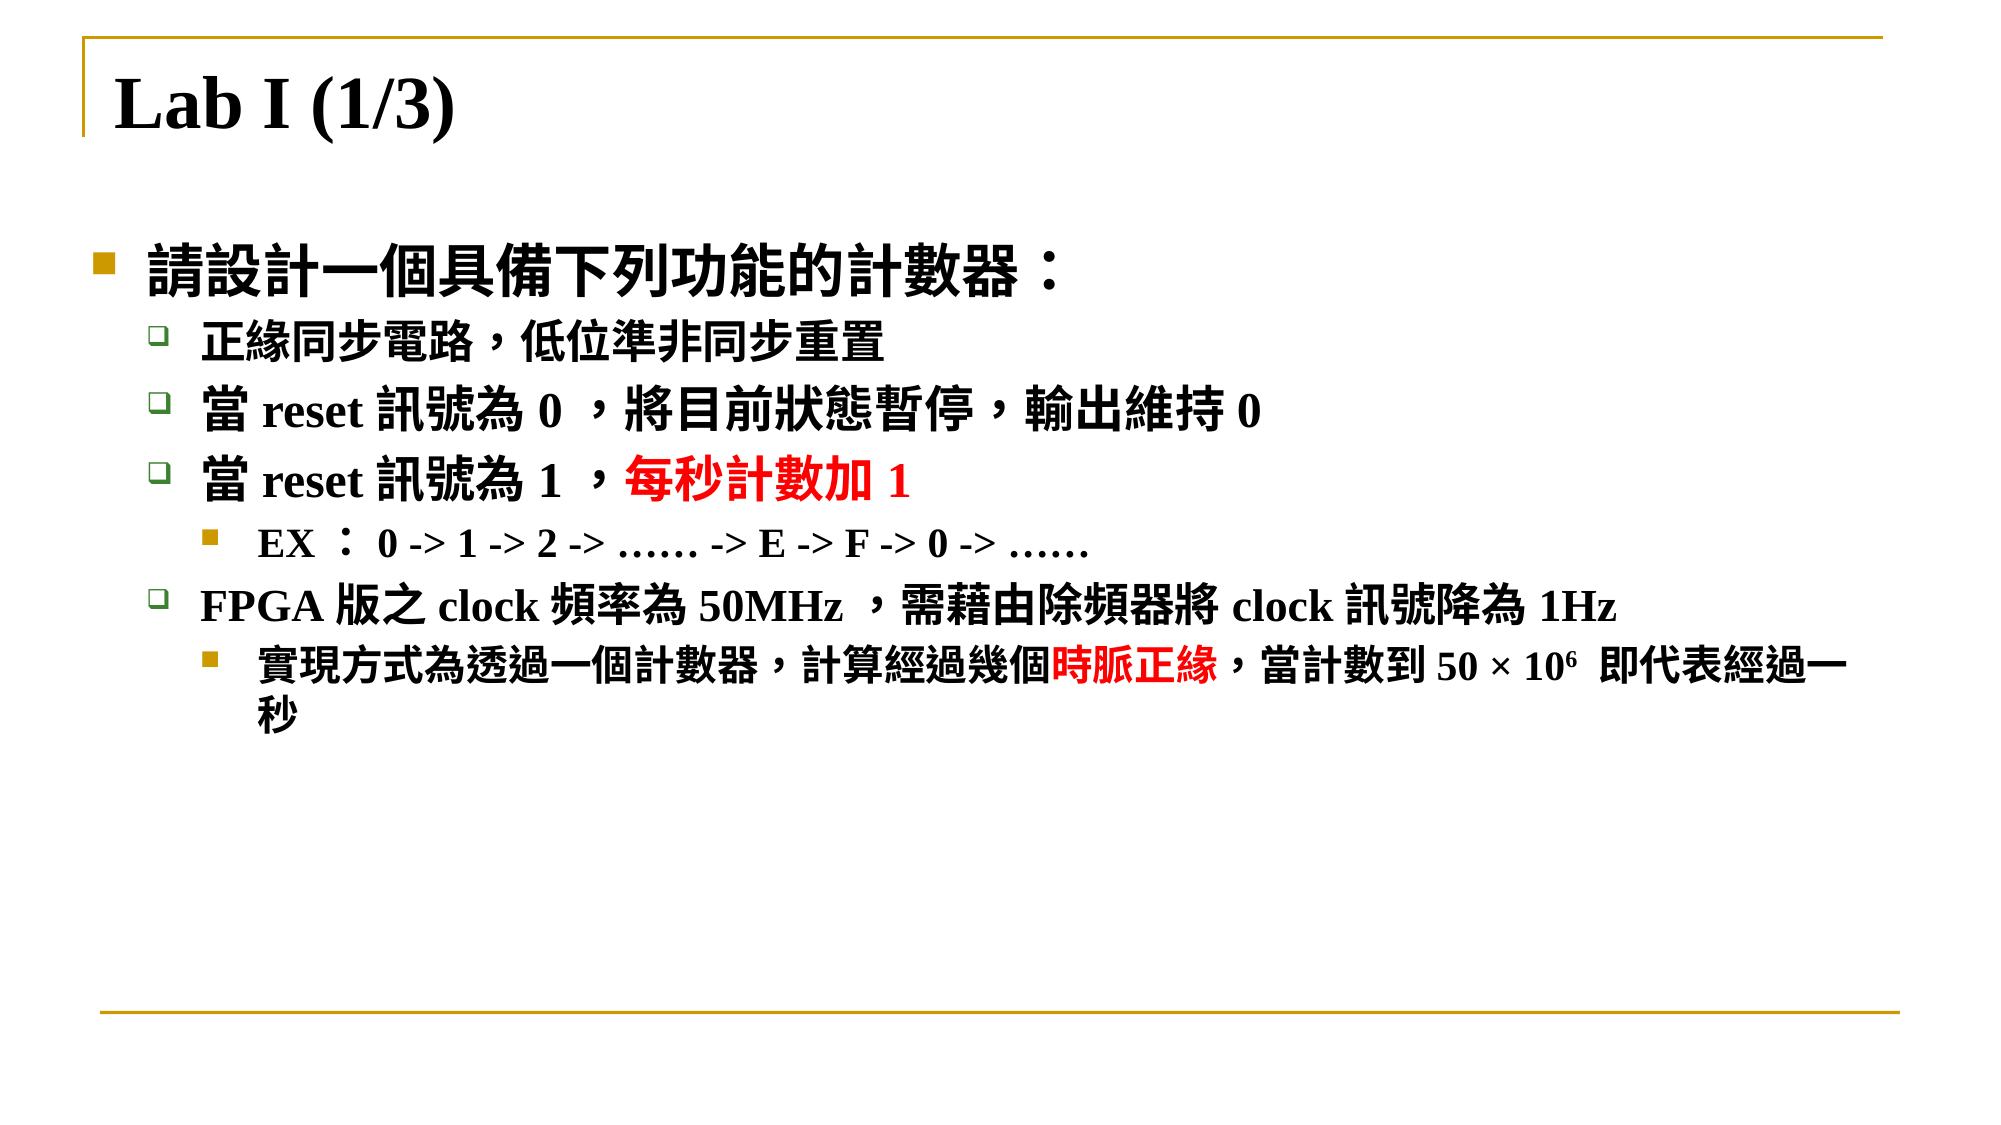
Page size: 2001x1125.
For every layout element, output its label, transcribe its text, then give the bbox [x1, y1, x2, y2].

title Lab I (1/3) [99, 45, 1961, 244]
list 請設計一個具備下列功能的計數器： 正緣同步電路，低位準非同步重置 當reset訊號為0，將目前狀態暫停，輸出維持0 當reset訊號為1，每秒計數加1 EX：0 -> 1 -> 2 -> …… -> E -> F -> 0 -> …… FPGA版之clock頻率為50MHz，需藉由除頻器將clock訊號降為1Hz 實現方式為透過一個計數器，計算經過幾個時脈正緣，當計數到50 × 106 即代表經過一秒 [75, 144, 1888, 907]
